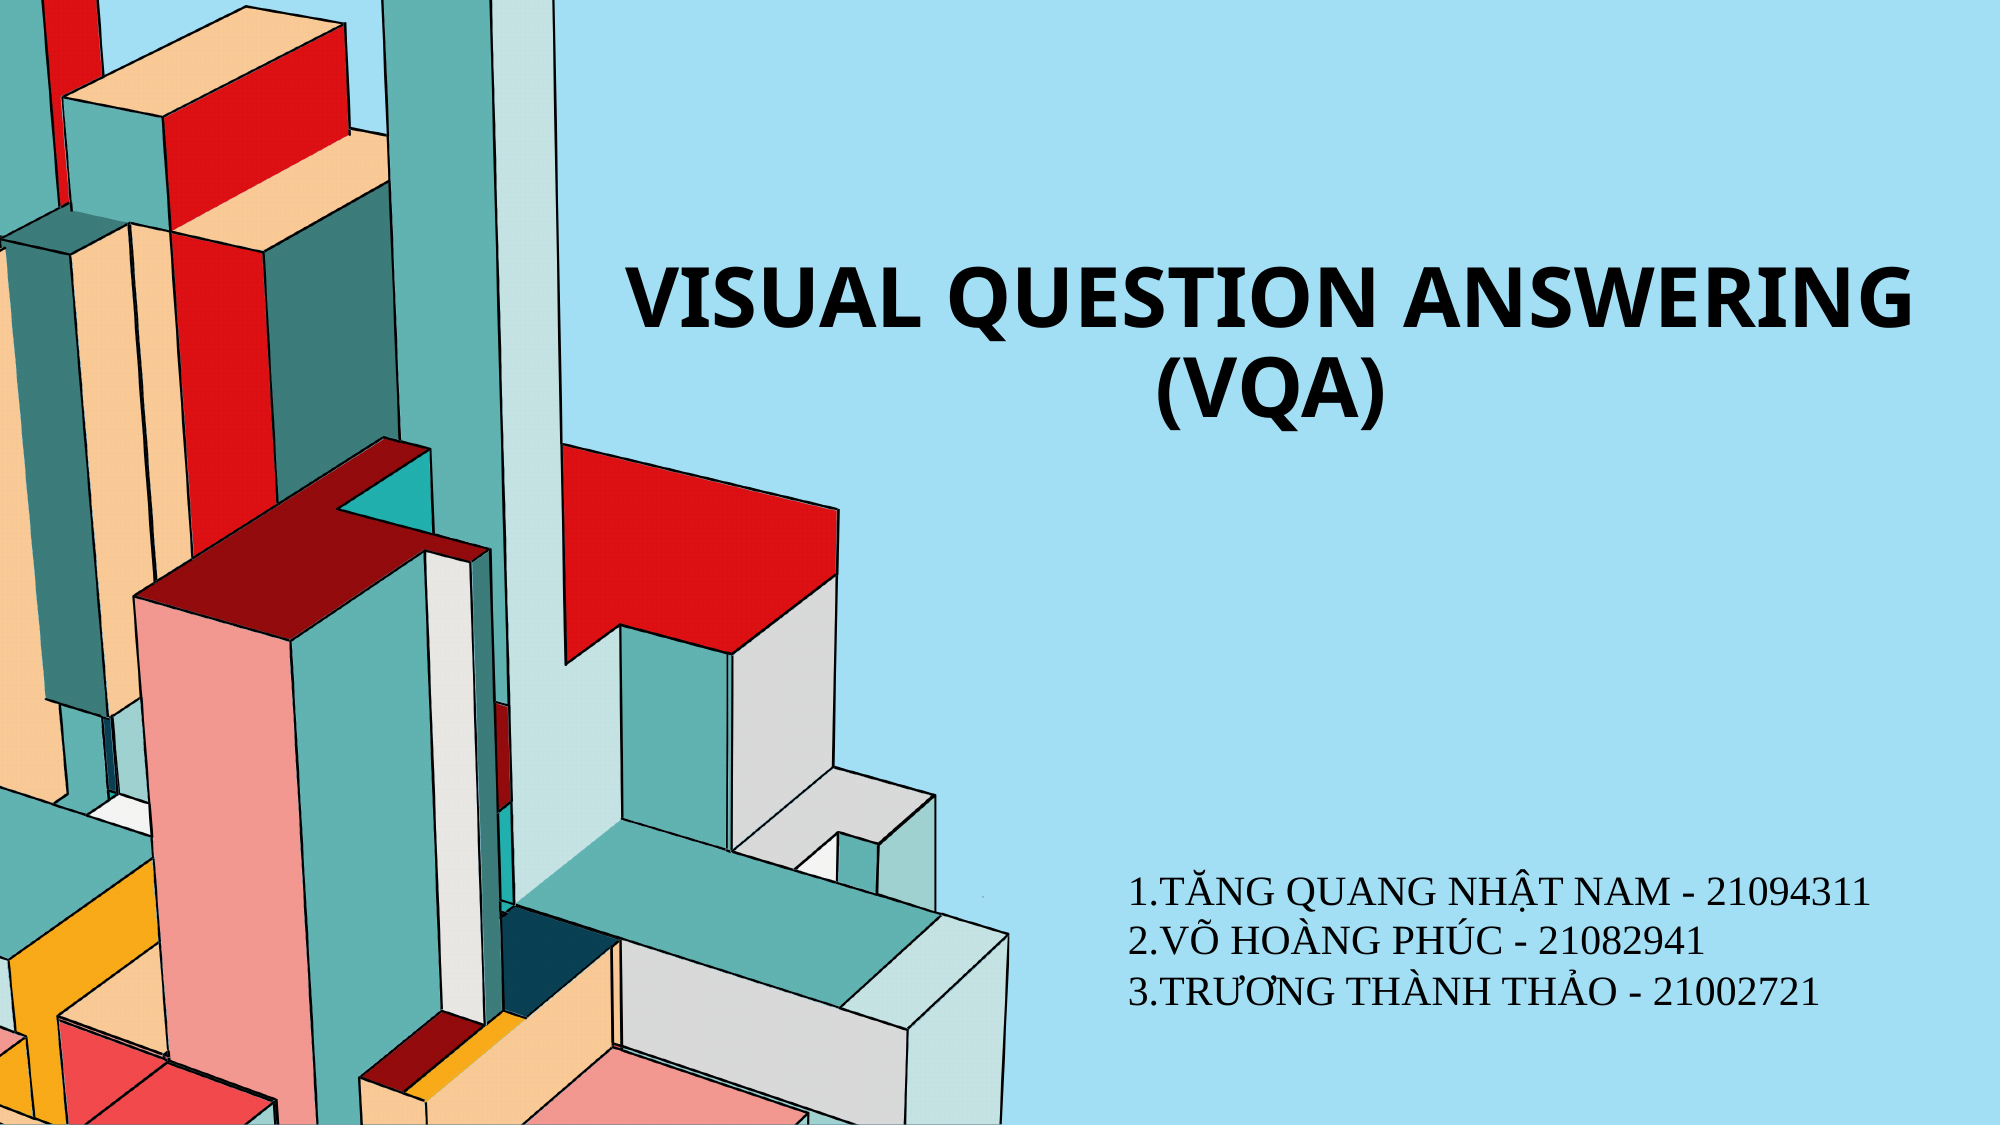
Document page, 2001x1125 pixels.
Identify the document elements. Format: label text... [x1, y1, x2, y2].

title Visual Question Answering (VQA) [557, 237, 1986, 443]
text_box TĂNG QUANG NHẬT NAM - 21094311 VÕ HOÀNG PHÚC - 21082941 TRƯƠNG THÀNH THẢO - 21002721 [1113, 855, 2000, 1022]
picture [0, 0, 1010, 1125]
